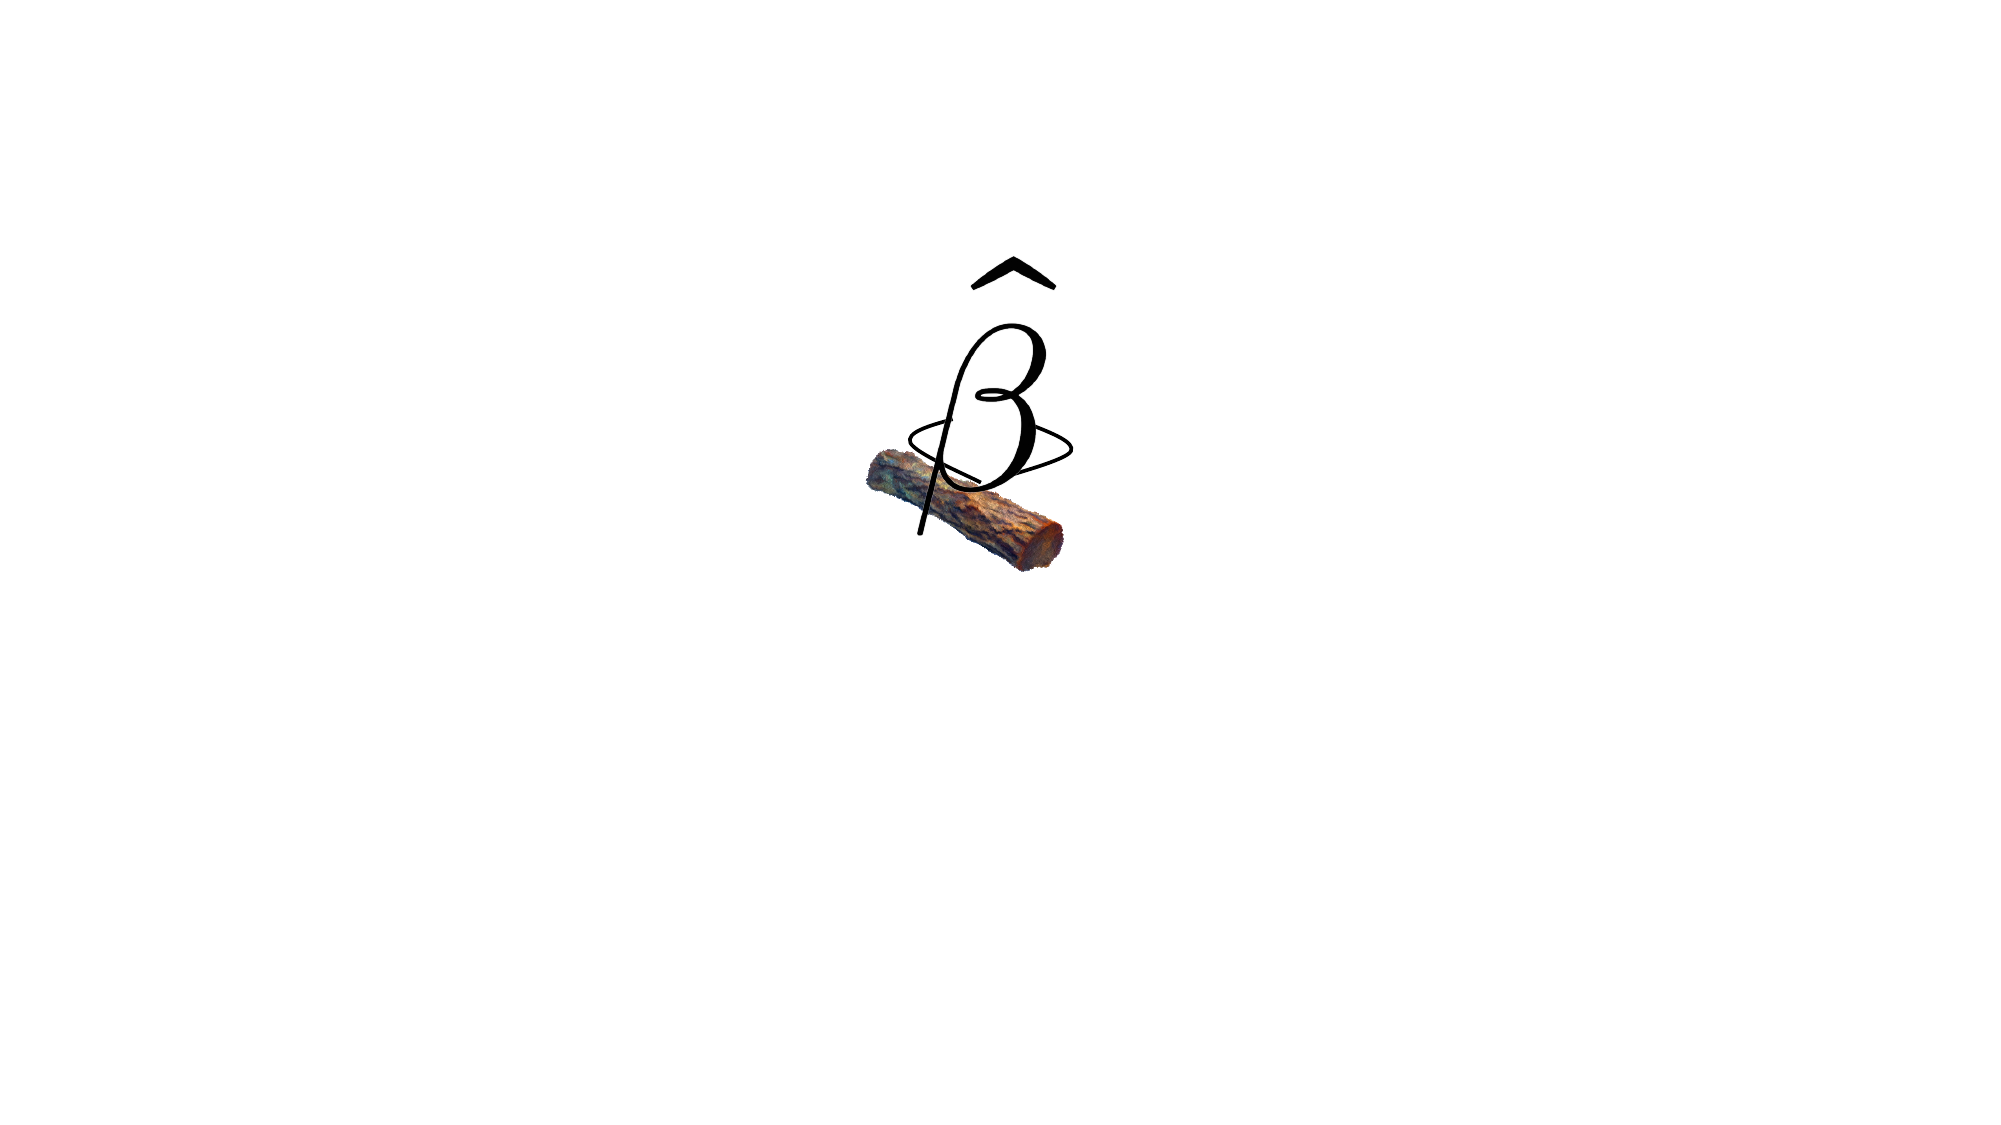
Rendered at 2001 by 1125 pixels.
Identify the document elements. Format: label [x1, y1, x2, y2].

text_box [1066, 439, 1073, 457]
picture [847, 255, 1080, 624]
